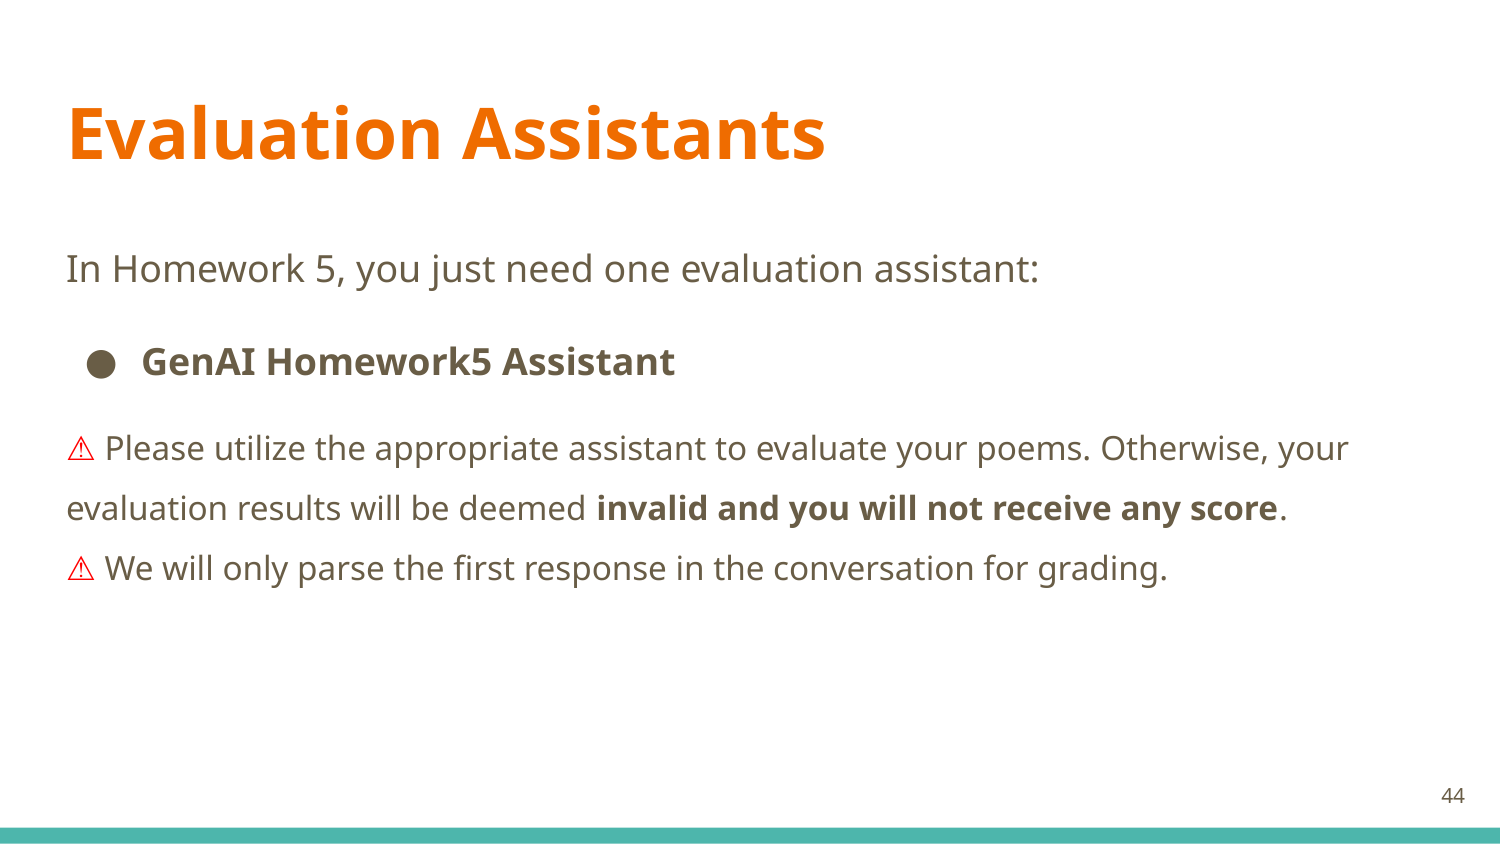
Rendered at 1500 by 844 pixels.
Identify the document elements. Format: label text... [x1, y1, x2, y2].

slide_number 44 [1389, 764, 1480, 830]
title Evaluation Assistants [51, 72, 1449, 189]
list In Homework 5, you just need one evaluation assistant: GenAI Homework5 Assistant ⚠️ Please utilize the appropriate assistant to evaluate your poems. Otherwise, your evaluation results will be deemed invalid and you will not receive any score. ⚠️ We will only parse the first response in the conversation for grading. [51, 207, 1449, 750]
